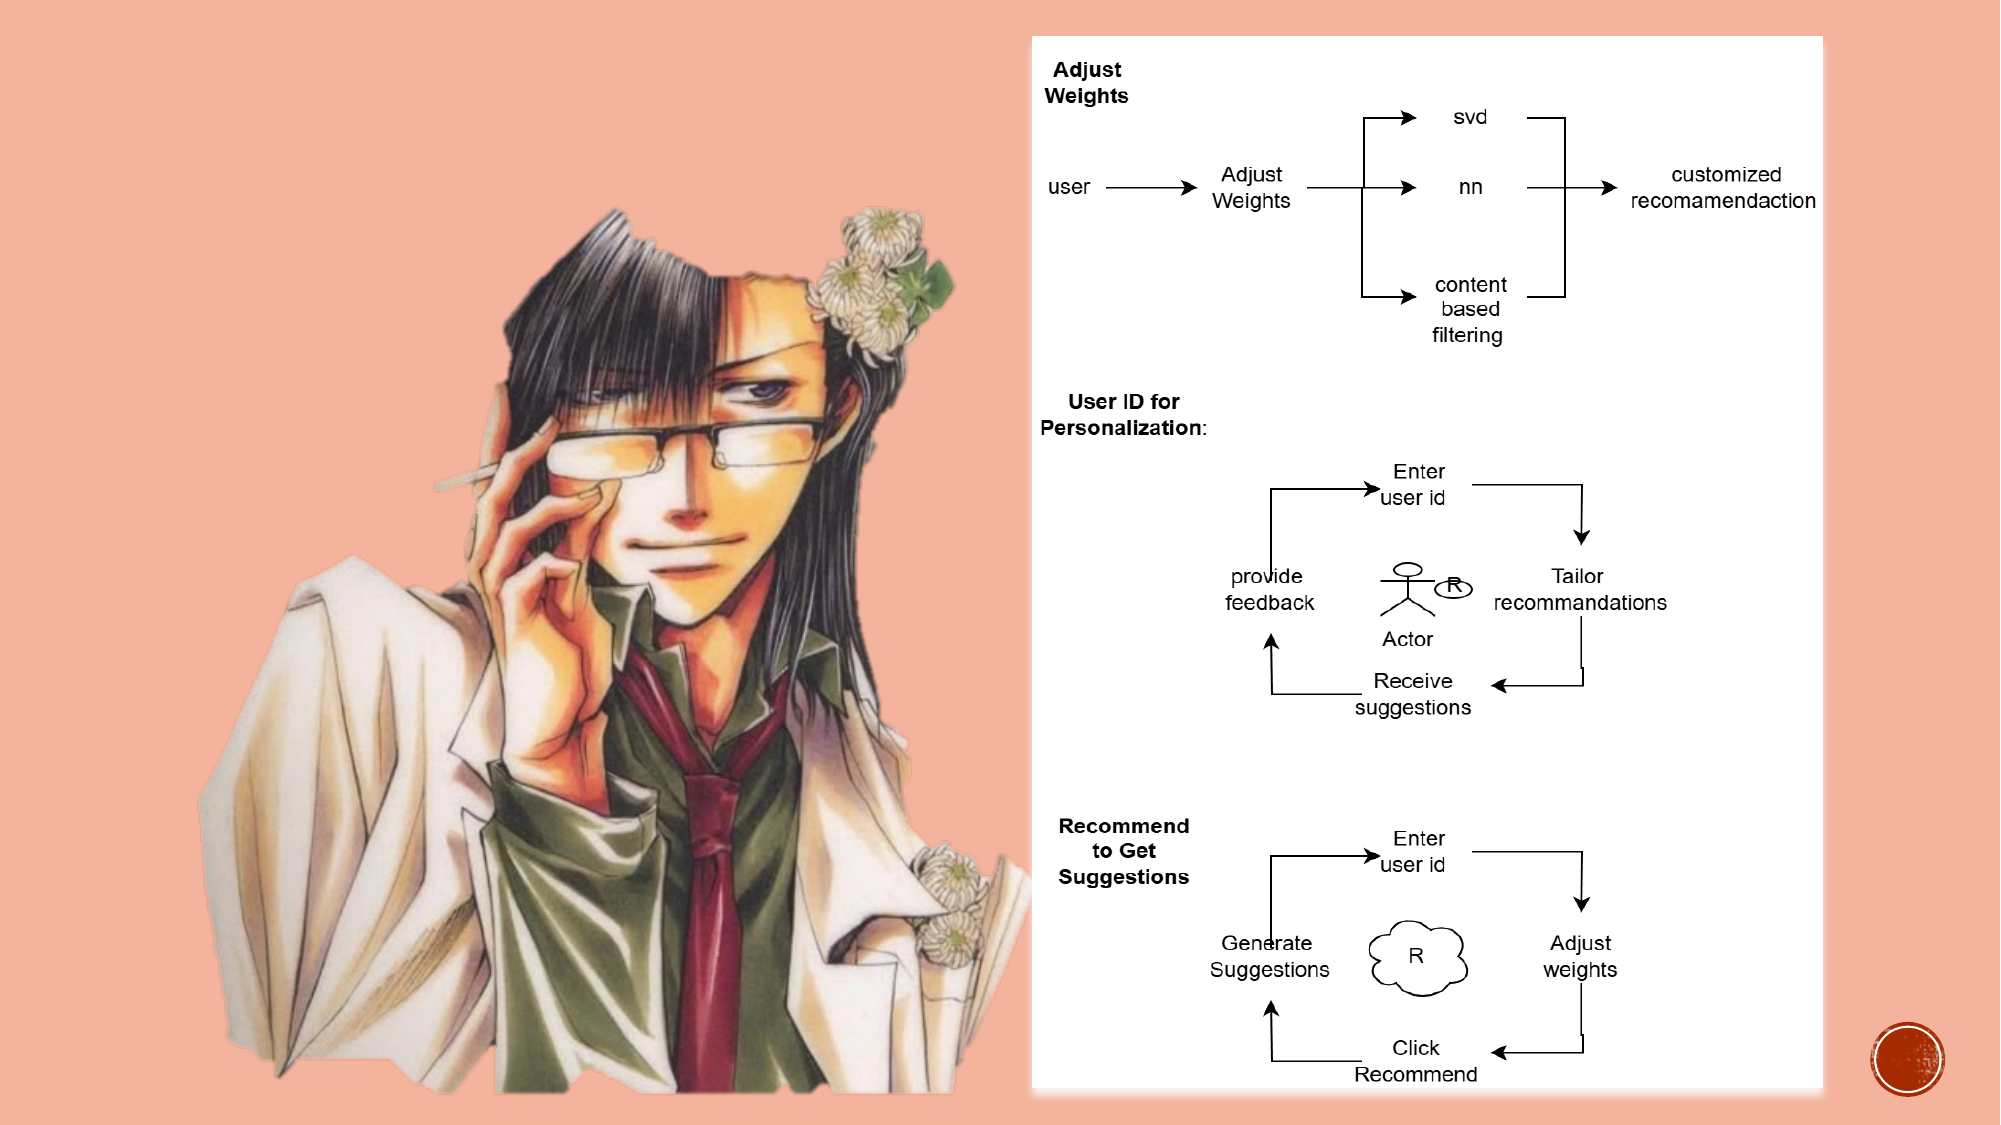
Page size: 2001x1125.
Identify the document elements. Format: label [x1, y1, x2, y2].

picture [47, 36, 1823, 1125]
